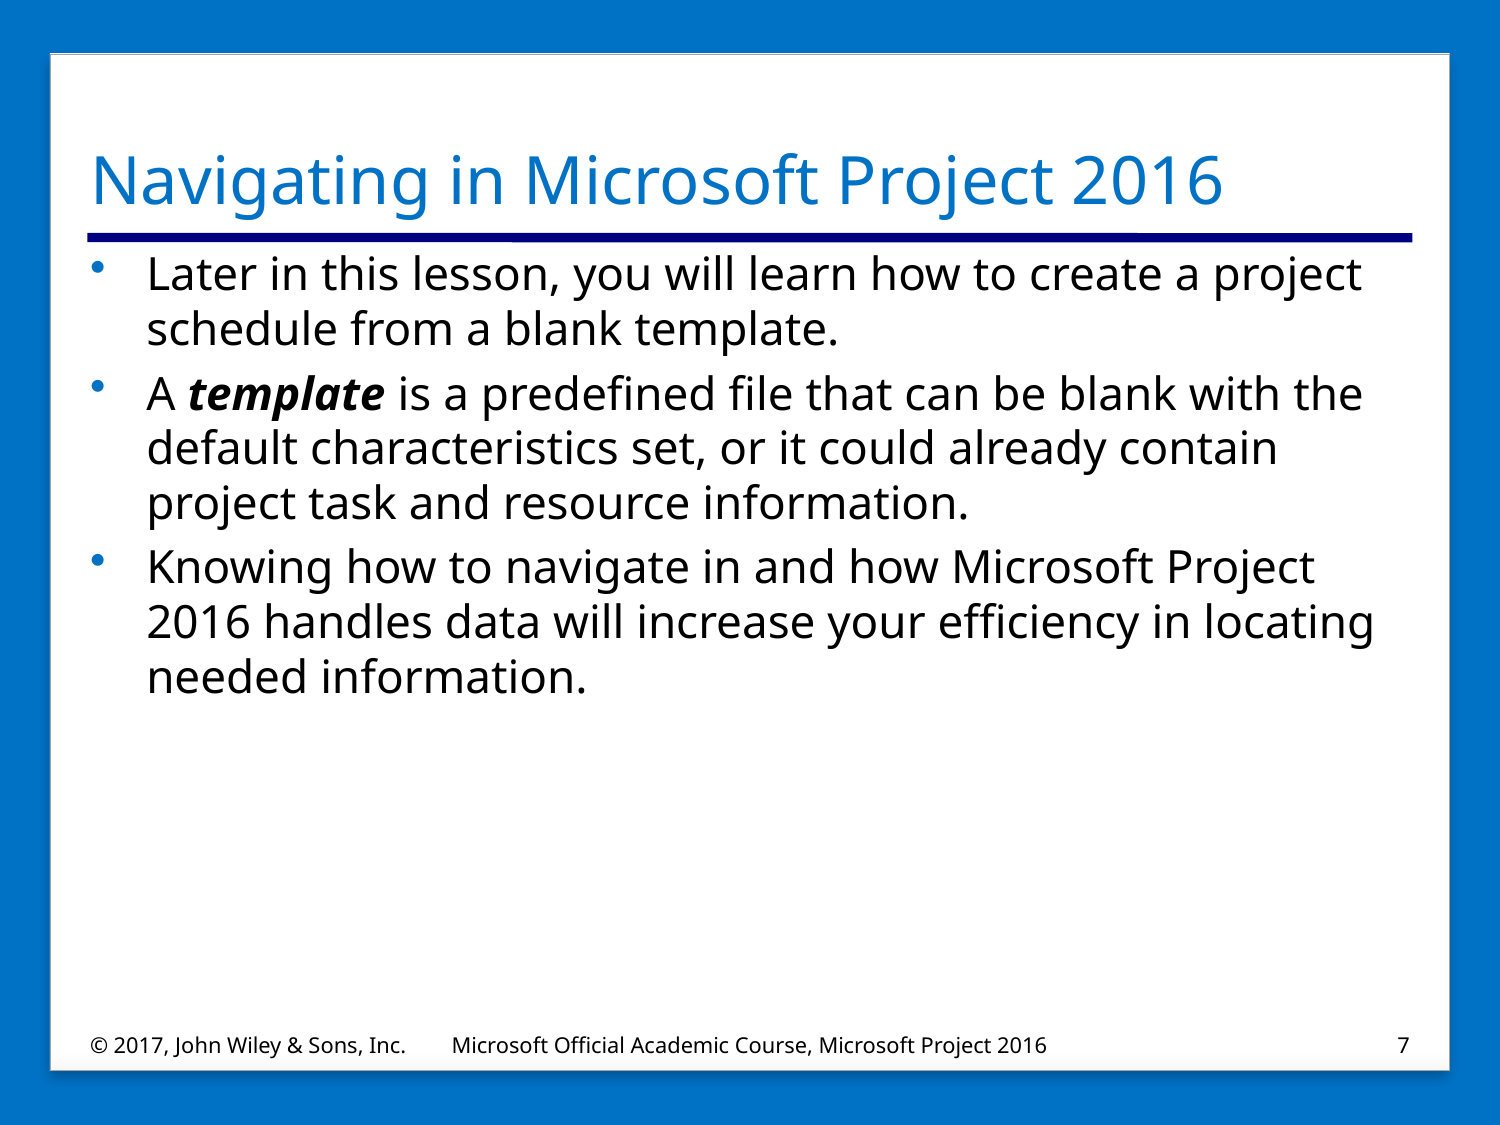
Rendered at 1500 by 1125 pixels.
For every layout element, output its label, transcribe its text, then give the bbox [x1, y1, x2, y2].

slide_number © 2017, John Wiley & Sons, Inc. [74, 1024, 426, 1103]
footer Microsoft Official Academic Course, Microsoft Project 2016 [431, 1024, 1069, 1103]
list Later in this lesson, you will learn how to create a project schedule from a blank template. A template is a predefined file that can be blank with the default characteristics set, or it could already contain project task and resource information. Knowing how to navigate in and how Microsoft Project 2016 handles data will increase your efficiency in locating needed information. [75, 237, 1425, 1063]
slide_number 7 [1074, 1024, 1426, 1103]
title Navigating in Microsoft Project 2016 [74, 74, 1426, 226]
